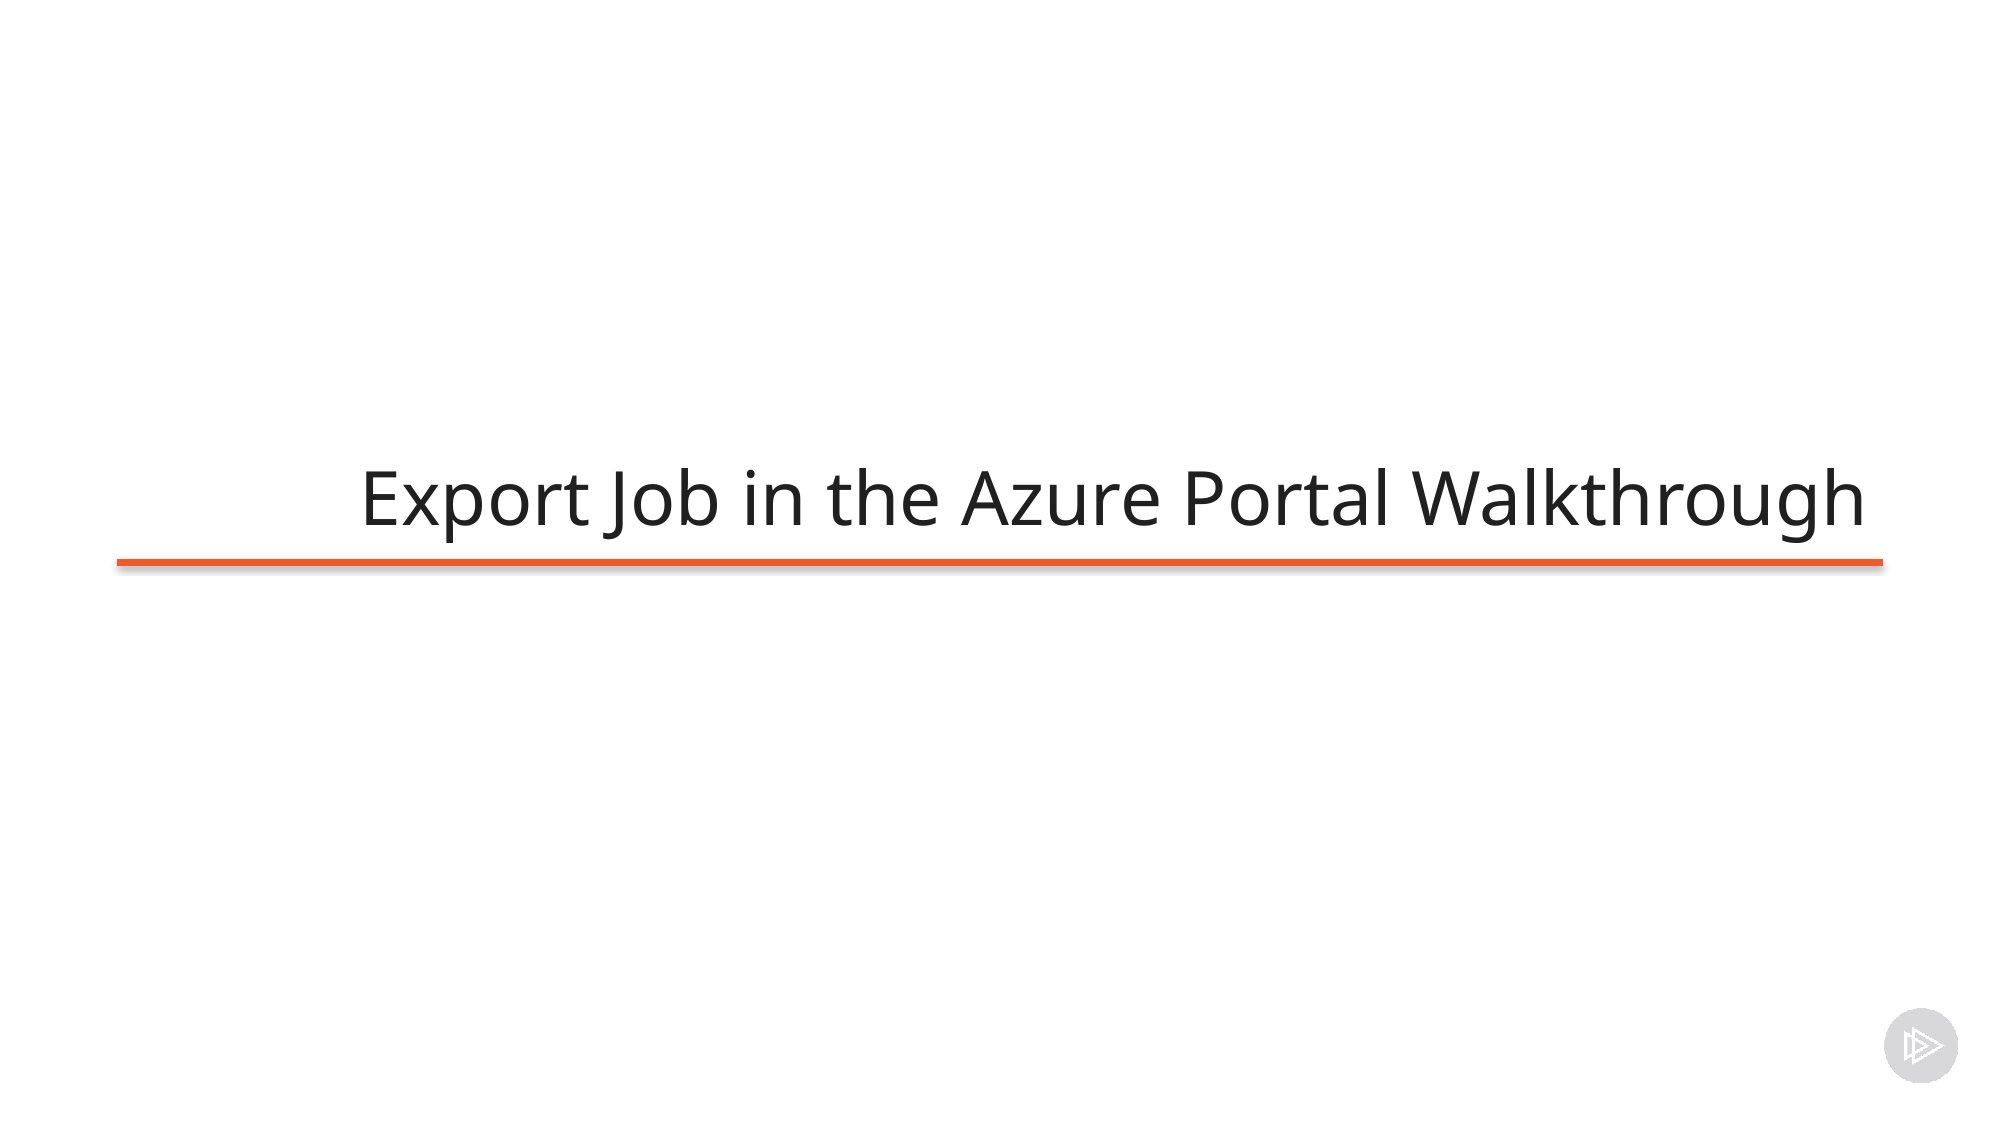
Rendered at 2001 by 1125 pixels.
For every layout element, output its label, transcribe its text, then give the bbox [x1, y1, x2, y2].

title Export Job in the Azure Portal Walkthrough [231, 88, 1884, 549]
